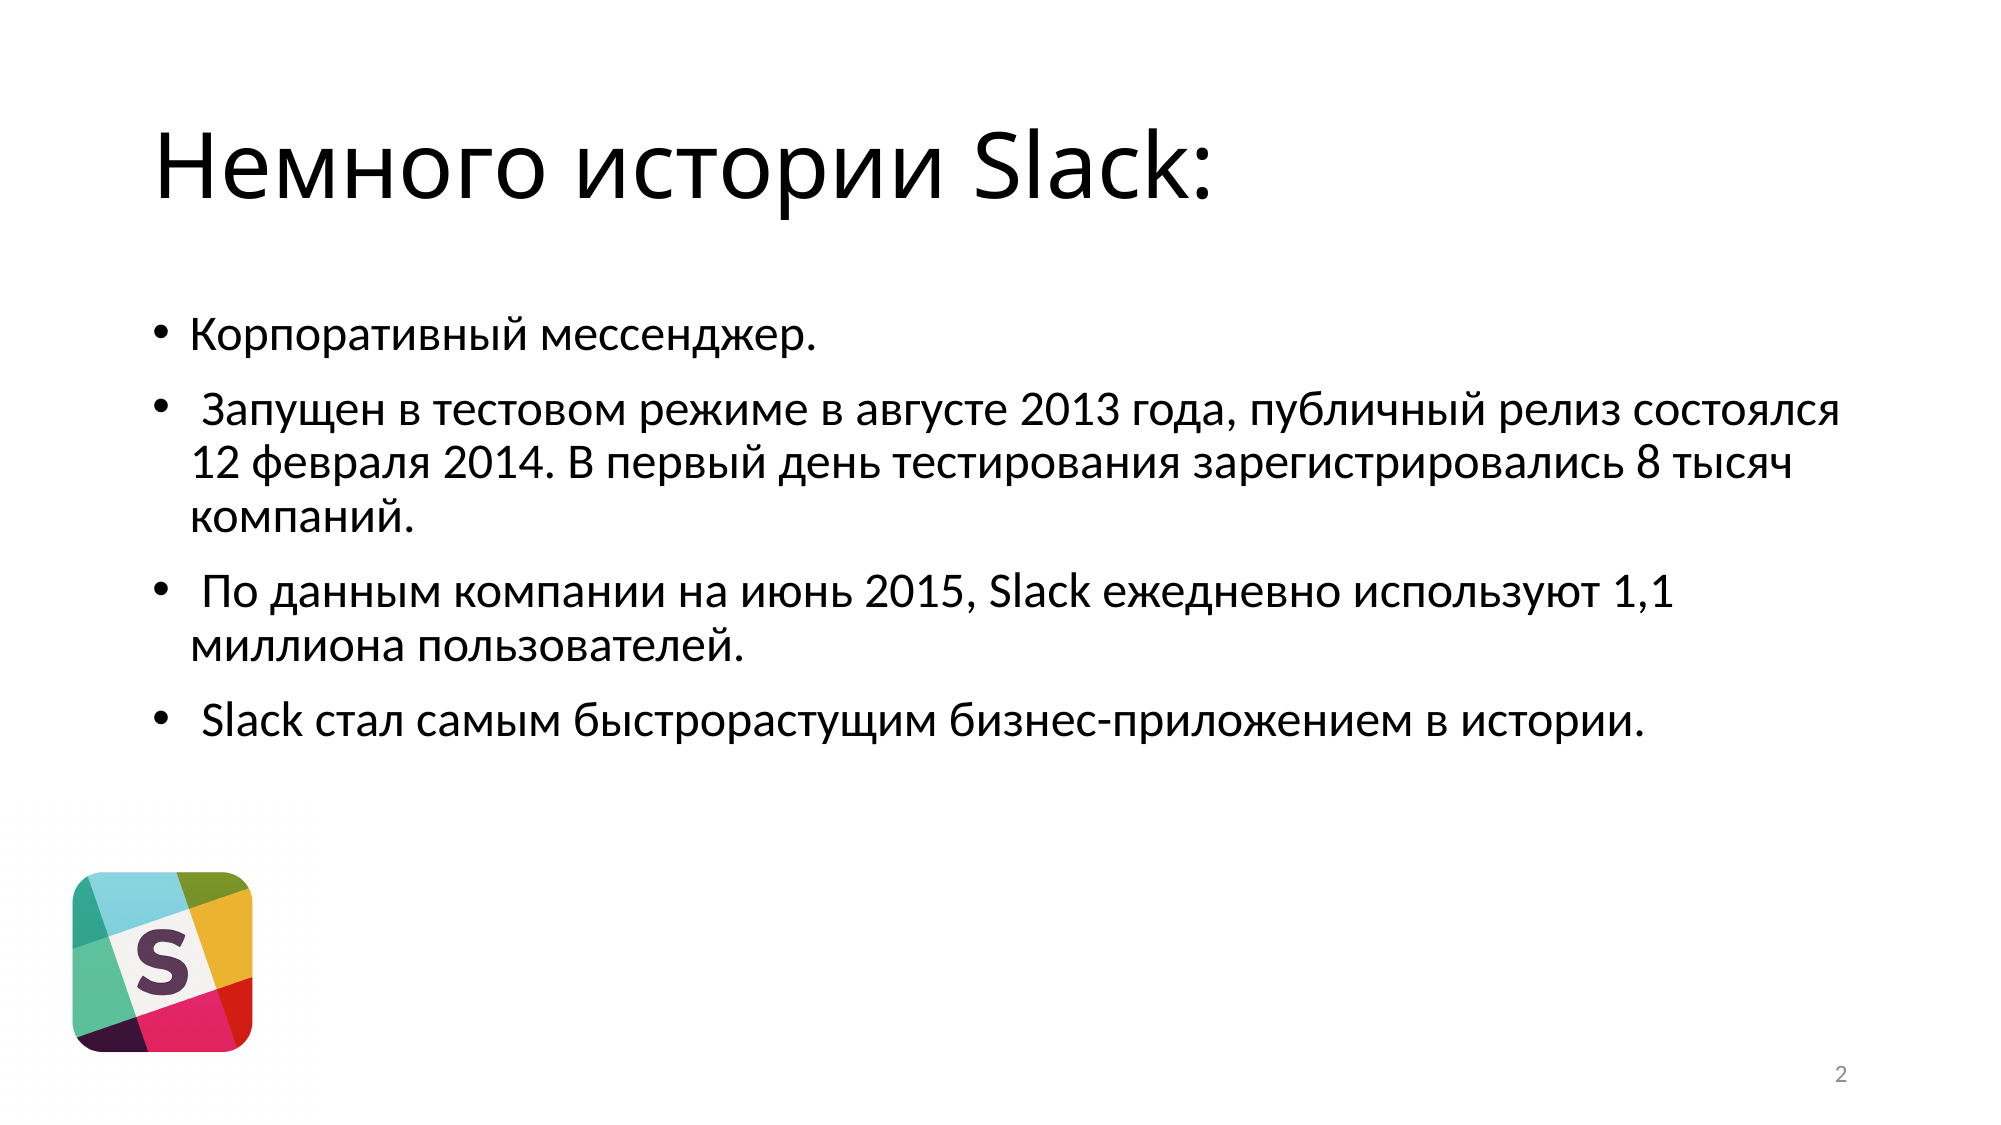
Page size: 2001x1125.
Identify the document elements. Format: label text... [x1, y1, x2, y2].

picture [0, 800, 325, 1125]
list Корпоративный мессенджер. Запущен в тестовом режиме в августе 2013 года, публичный релиз состоялся 12 февраля 2014. В первый день тестирования зарегистрировались 8 тысяч компаний. По данным компании на июнь 2015, Slack ежедневно используют 1,1 миллиона пользователей. Slack стал самым быстрорастущим бизнес-приложением в истории. [137, 299, 1863, 1014]
title Немного истории Slack: [137, 59, 1863, 278]
slide_number 2 [1412, 1042, 1863, 1103]
